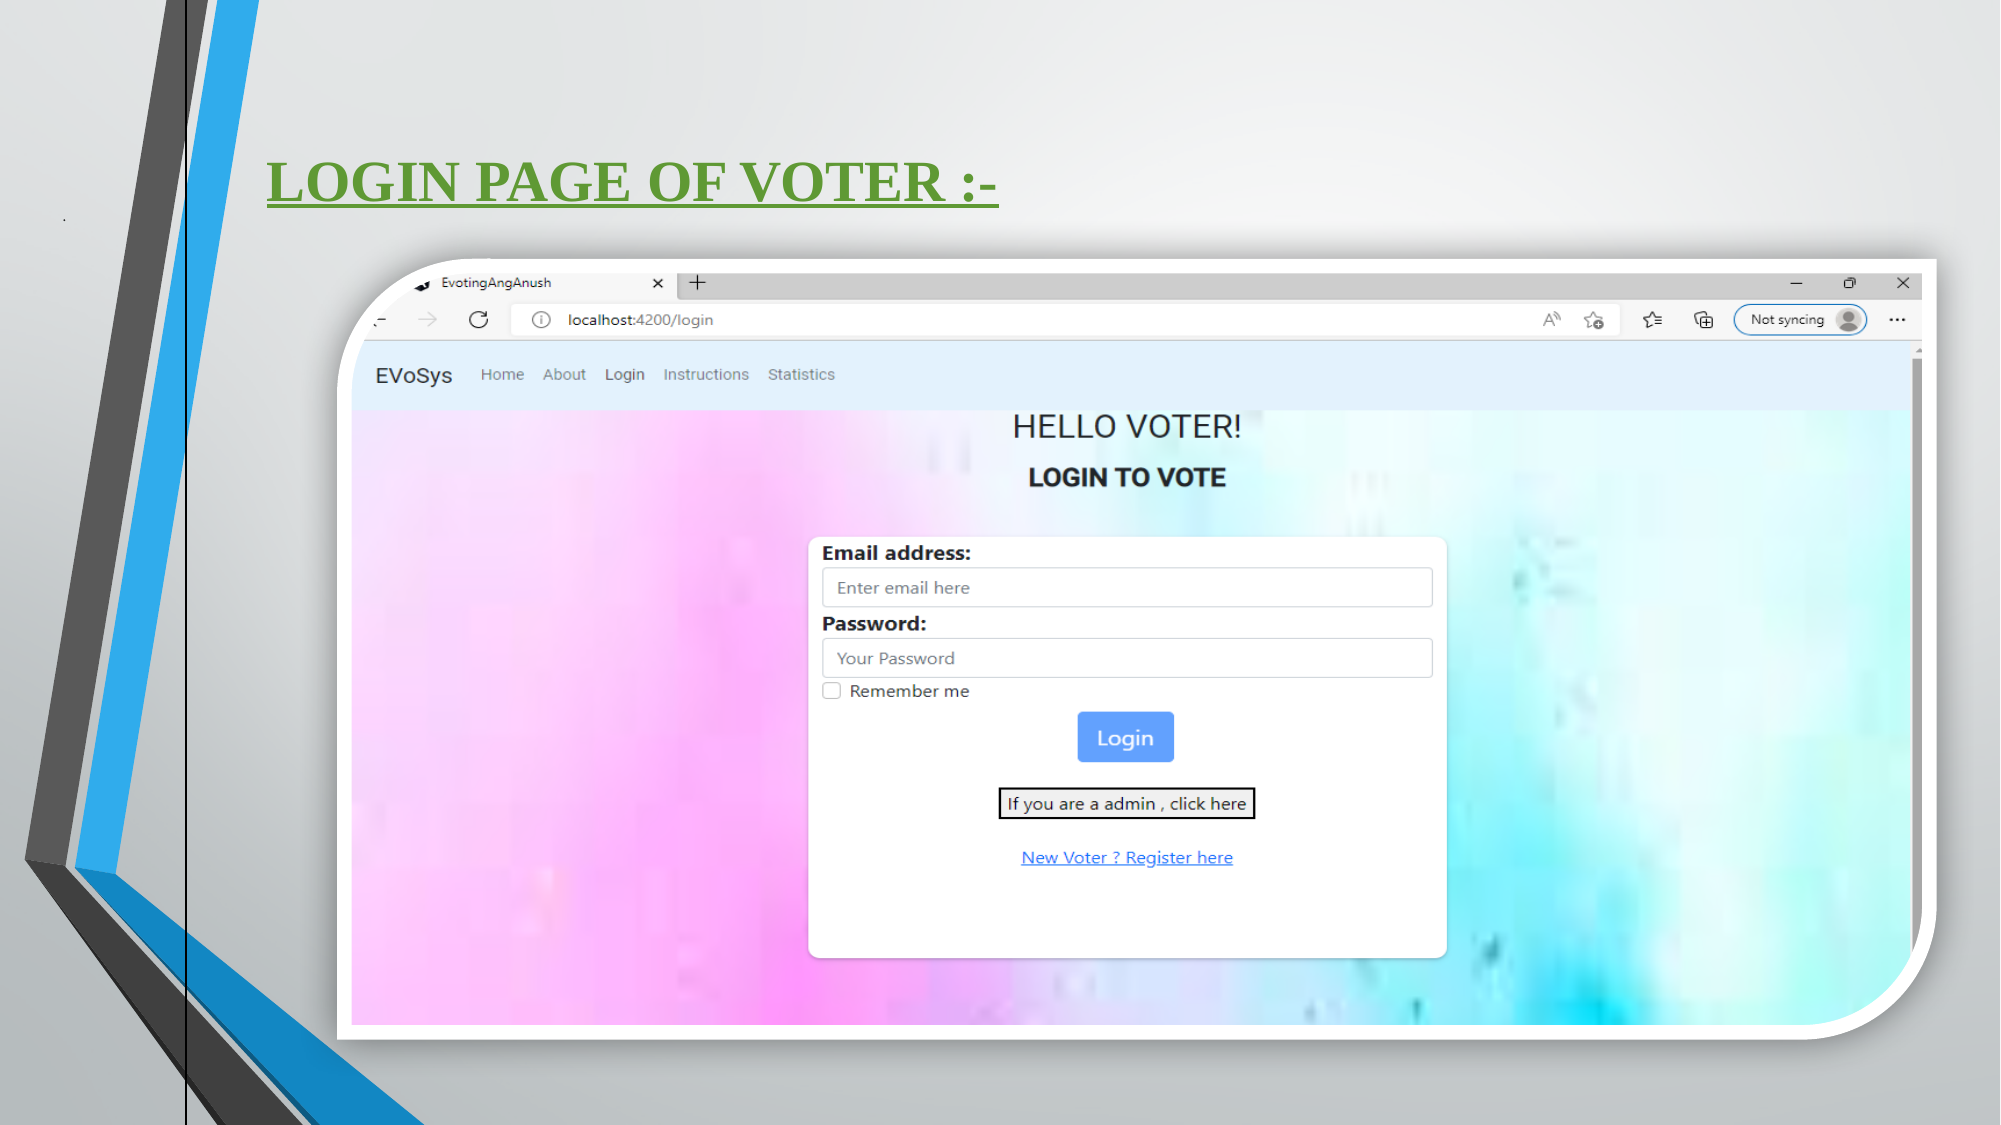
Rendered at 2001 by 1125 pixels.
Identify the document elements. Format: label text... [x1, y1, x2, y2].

title Login page of voter :- [266, 55, 1930, 221]
picture [344, 265, 1930, 1033]
